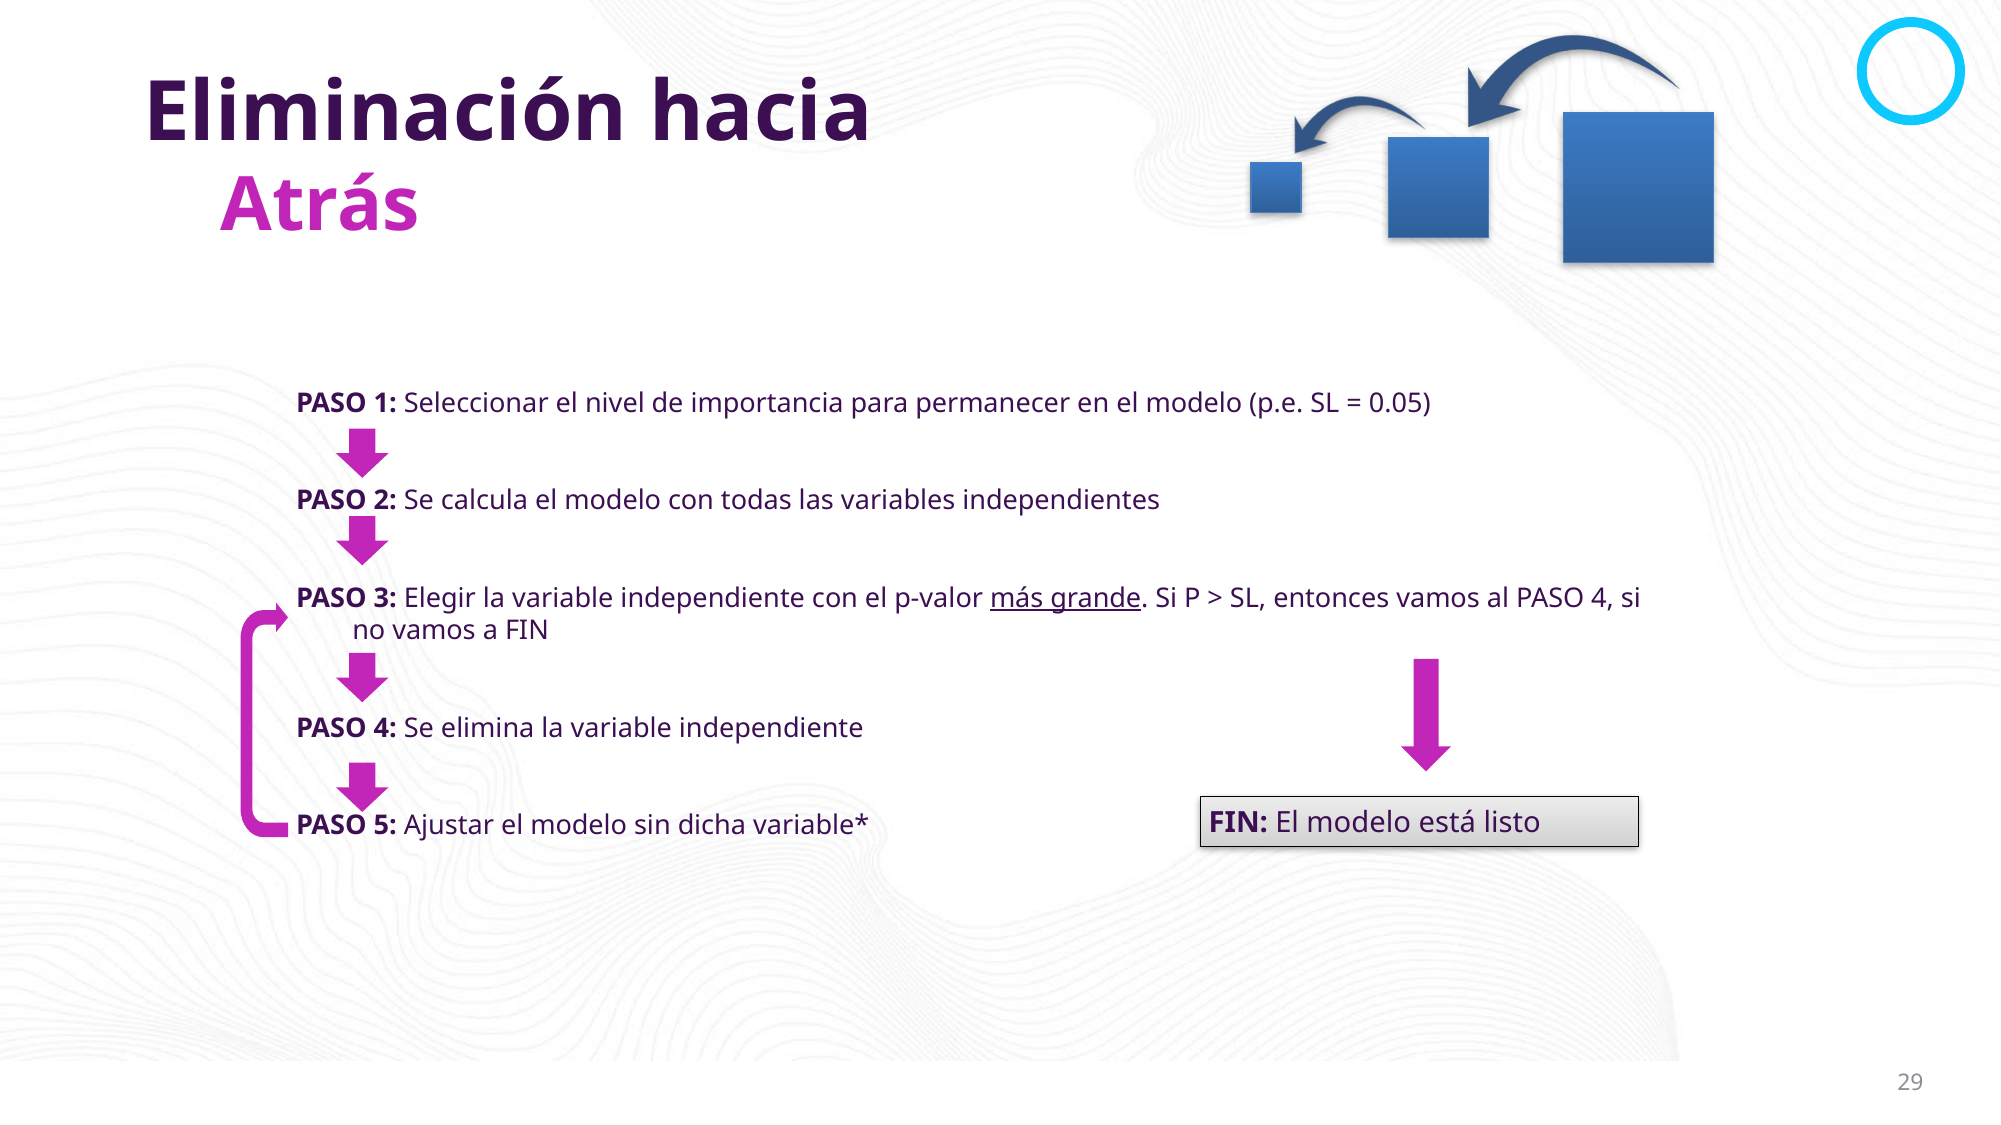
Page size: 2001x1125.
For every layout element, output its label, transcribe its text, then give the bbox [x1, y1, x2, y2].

slide_number 29 [1488, 1061, 1939, 1106]
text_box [1251, 0, 1714, 263]
picture [0, 0, 2000, 1061]
